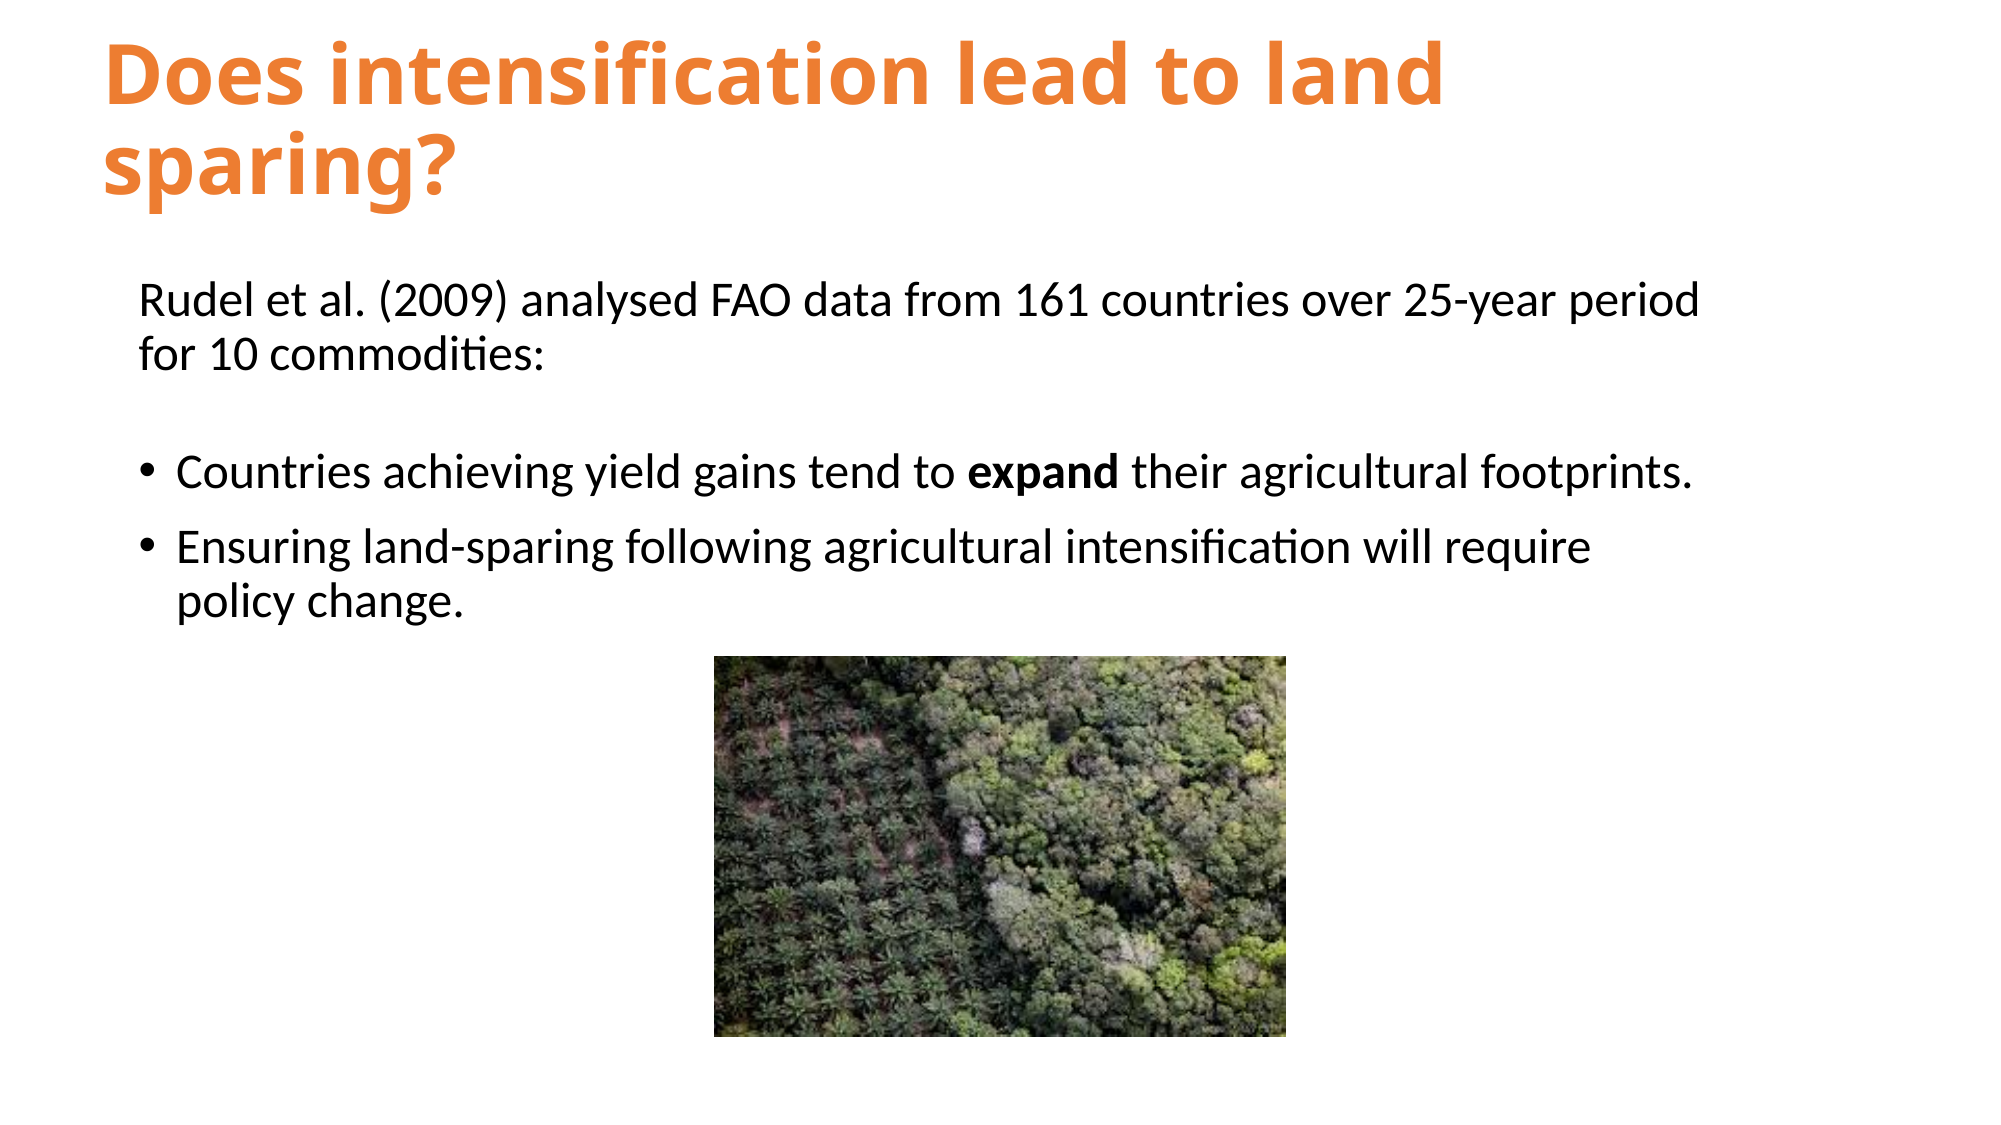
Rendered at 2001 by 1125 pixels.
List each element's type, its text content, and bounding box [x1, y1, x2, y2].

text_box Rudel et al. (2009) analysed FAO data from 161 countries over 25-year period for 10 commodities: Countries achieving yield gains tend to expand their agricultural footprints. Ensuring land-sparing following agricultural intensification will require policy change. [123, 265, 1734, 956]
picture [714, 656, 1286, 1037]
text_box Does intensification lead to land sparing? [87, 13, 1813, 231]
